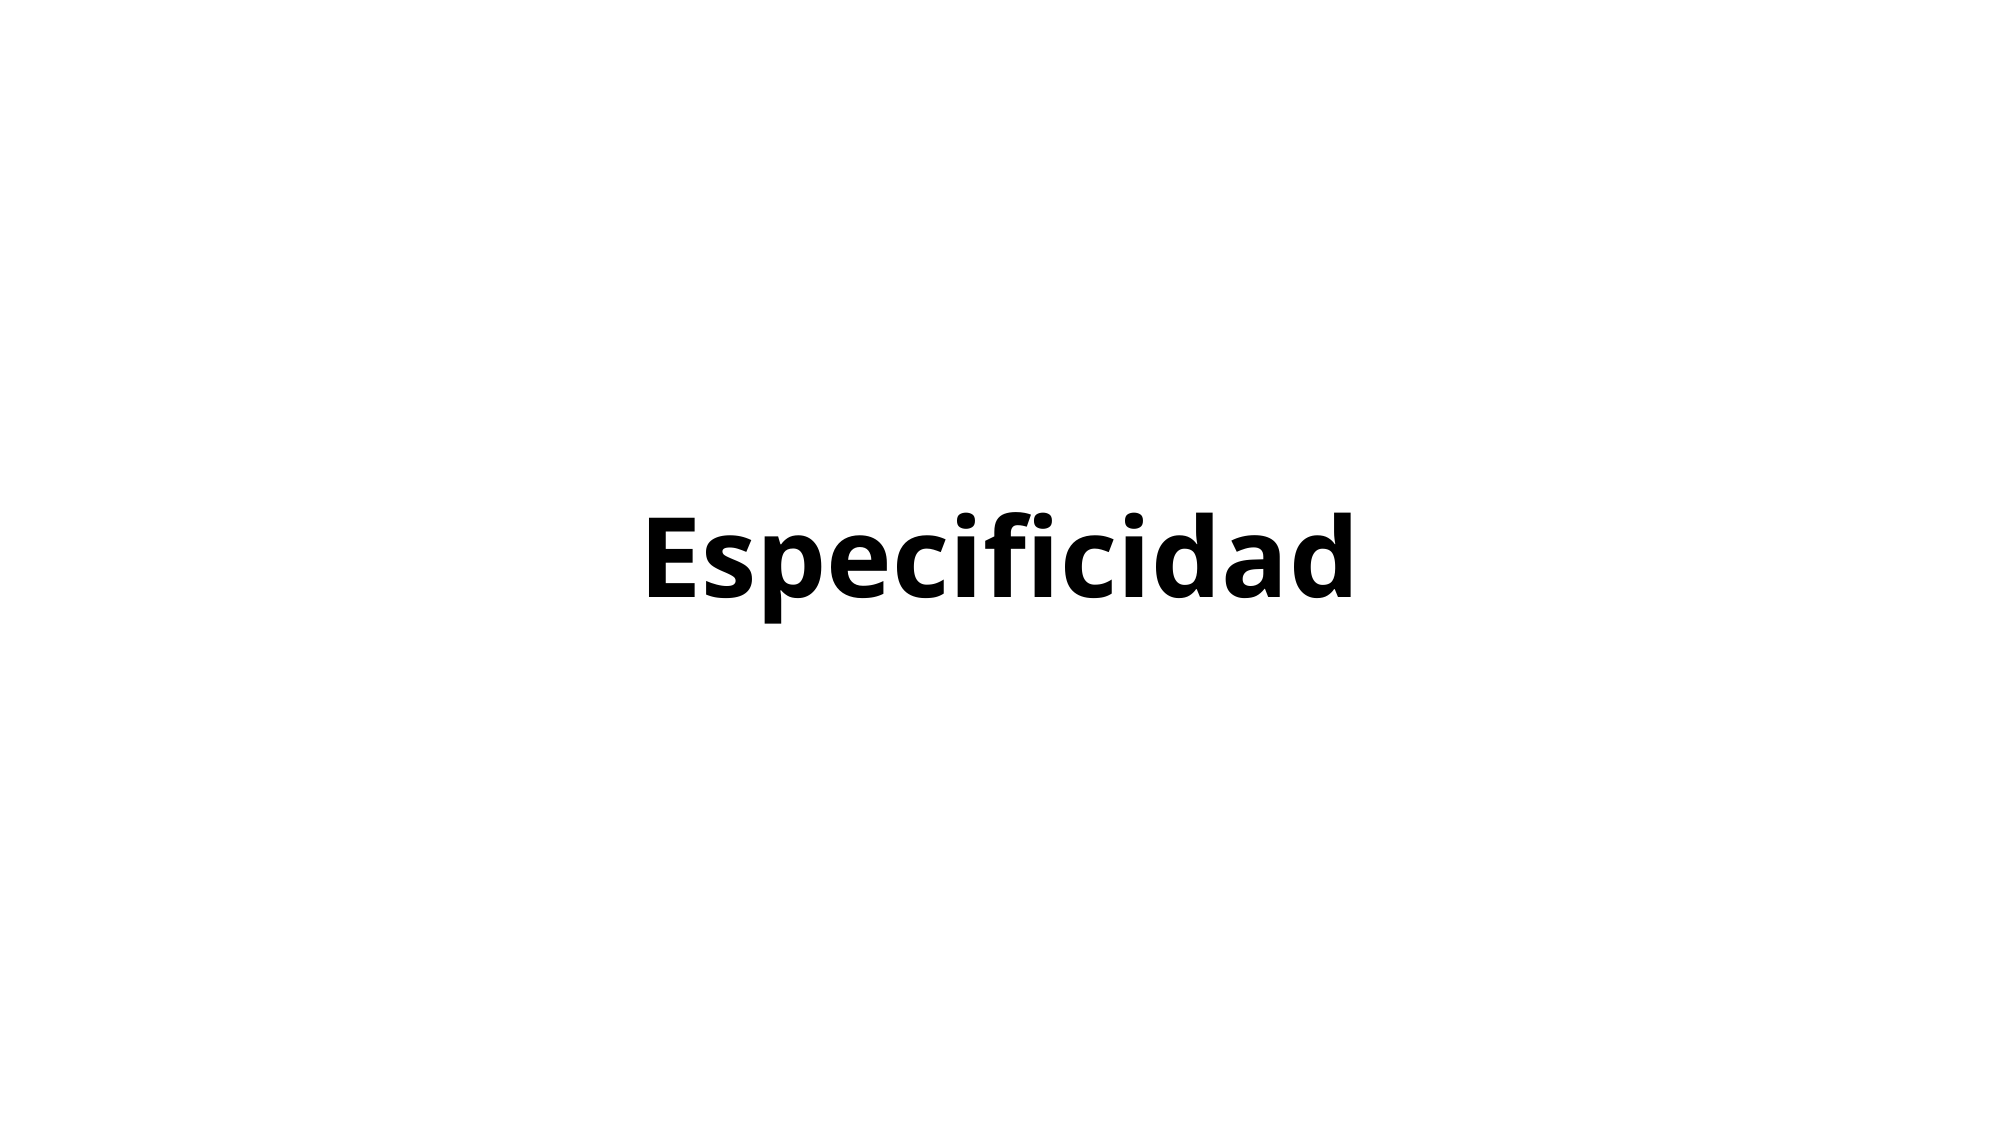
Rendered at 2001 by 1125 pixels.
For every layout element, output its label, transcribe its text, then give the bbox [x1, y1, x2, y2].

text_box Especificidad [319, 481, 1681, 642]
